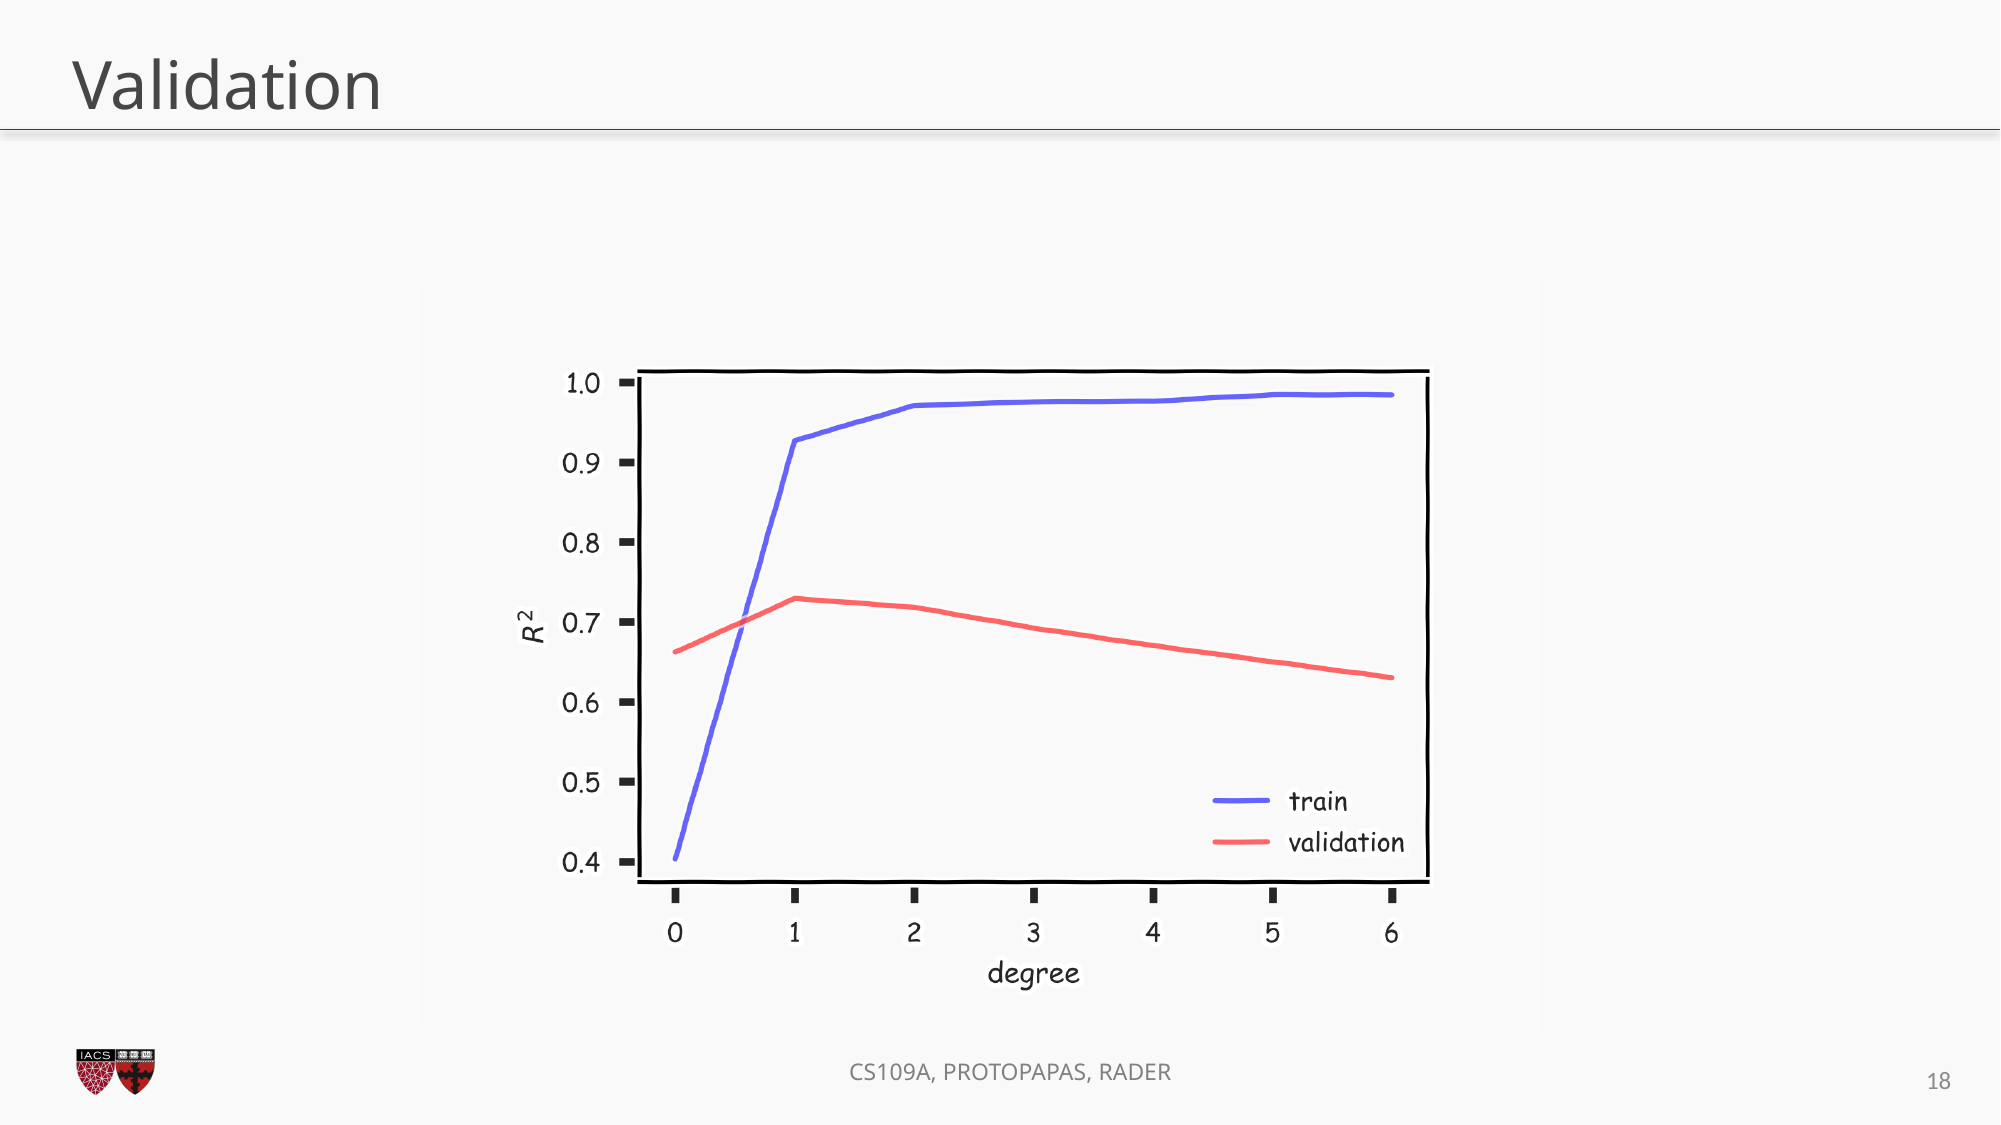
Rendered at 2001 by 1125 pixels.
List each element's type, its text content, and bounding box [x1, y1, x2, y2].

title Validation [57, 35, 1943, 162]
slide_number 18 [1500, 1050, 1967, 1110]
picture [414, 281, 1540, 1033]
picture [75, 1049, 155, 1095]
